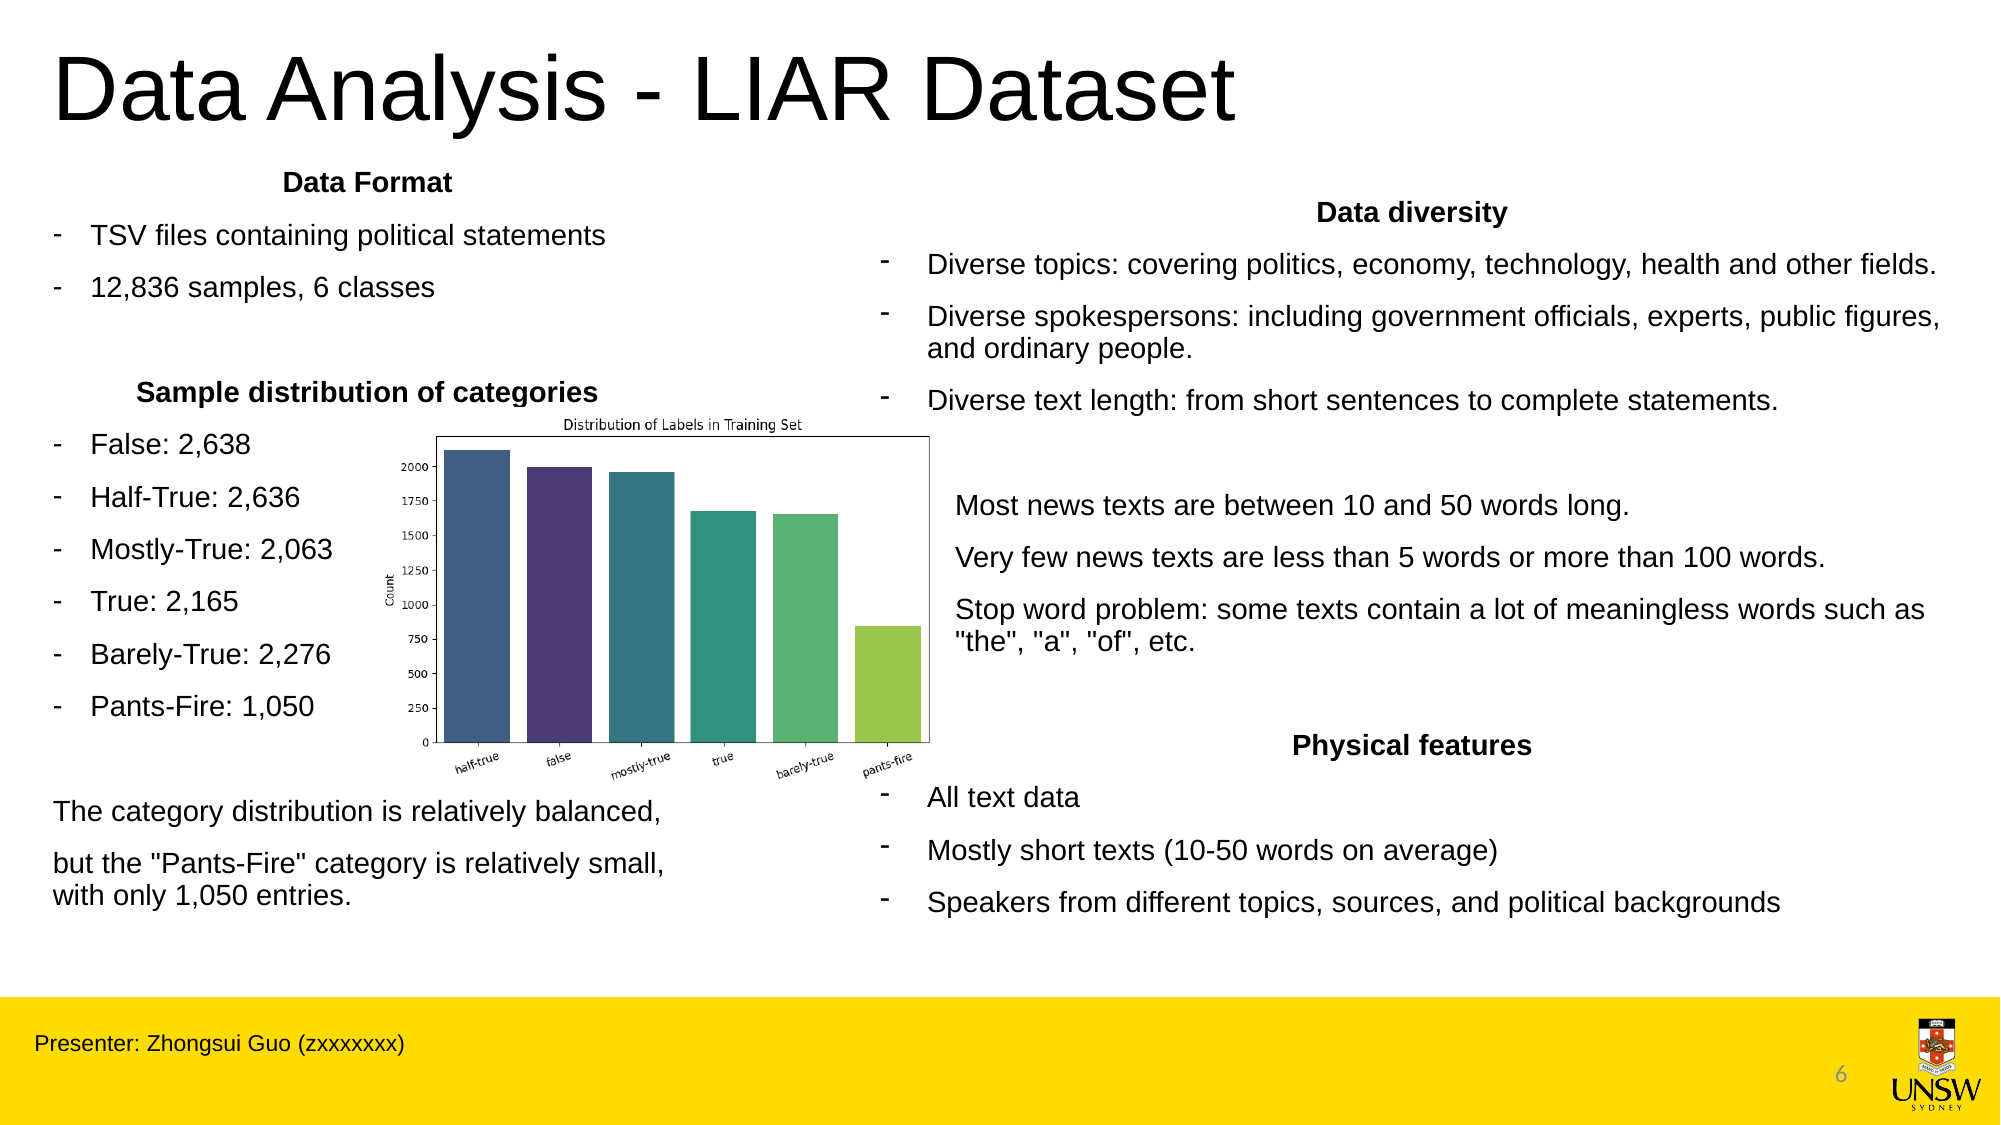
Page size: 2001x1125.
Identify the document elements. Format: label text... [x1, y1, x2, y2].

title Data Analysis - LIAR Dataset [37, 22, 1946, 160]
picture [1887, 1007, 1986, 1122]
text_box Presenter: Zhongsui Guo (zxxxxxxx) [19, 1021, 1222, 1064]
text_box Data diversity Diverse topics: covering politics, economy, technology, health and other fields. Diverse spokespersons: including government officials, experts, public figures, and ordinary people. Diverse text length: from short sentences to complete statements. Most news texts are between 10 and 50 words long. Very few news texts are less than 5 words or more than 100 words. Stop word problem: some texts contain a lot of meaningless words such as "the", "a", "of", etc. Physical features All text data Mostly short texts (10-50 words on average) Speakers from different topics, sources, and political backgrounds [865, 189, 1960, 979]
slide_number 6 [1412, 1042, 1863, 1103]
picture [377, 407, 933, 785]
list Data Format TSV files containing political statements 12,836 samples, 6 classes Sample distribution of categories False: 2,638 Half-True: 2,636 Mostly-True: 2,063 True: 2,165 Barely-True: 2,276 Pants-Fire: 1,050 The category distribution is relatively balanced, but the "Pants-Fire" category is relatively small, with only 1,050 entries. [37, 159, 698, 986]
